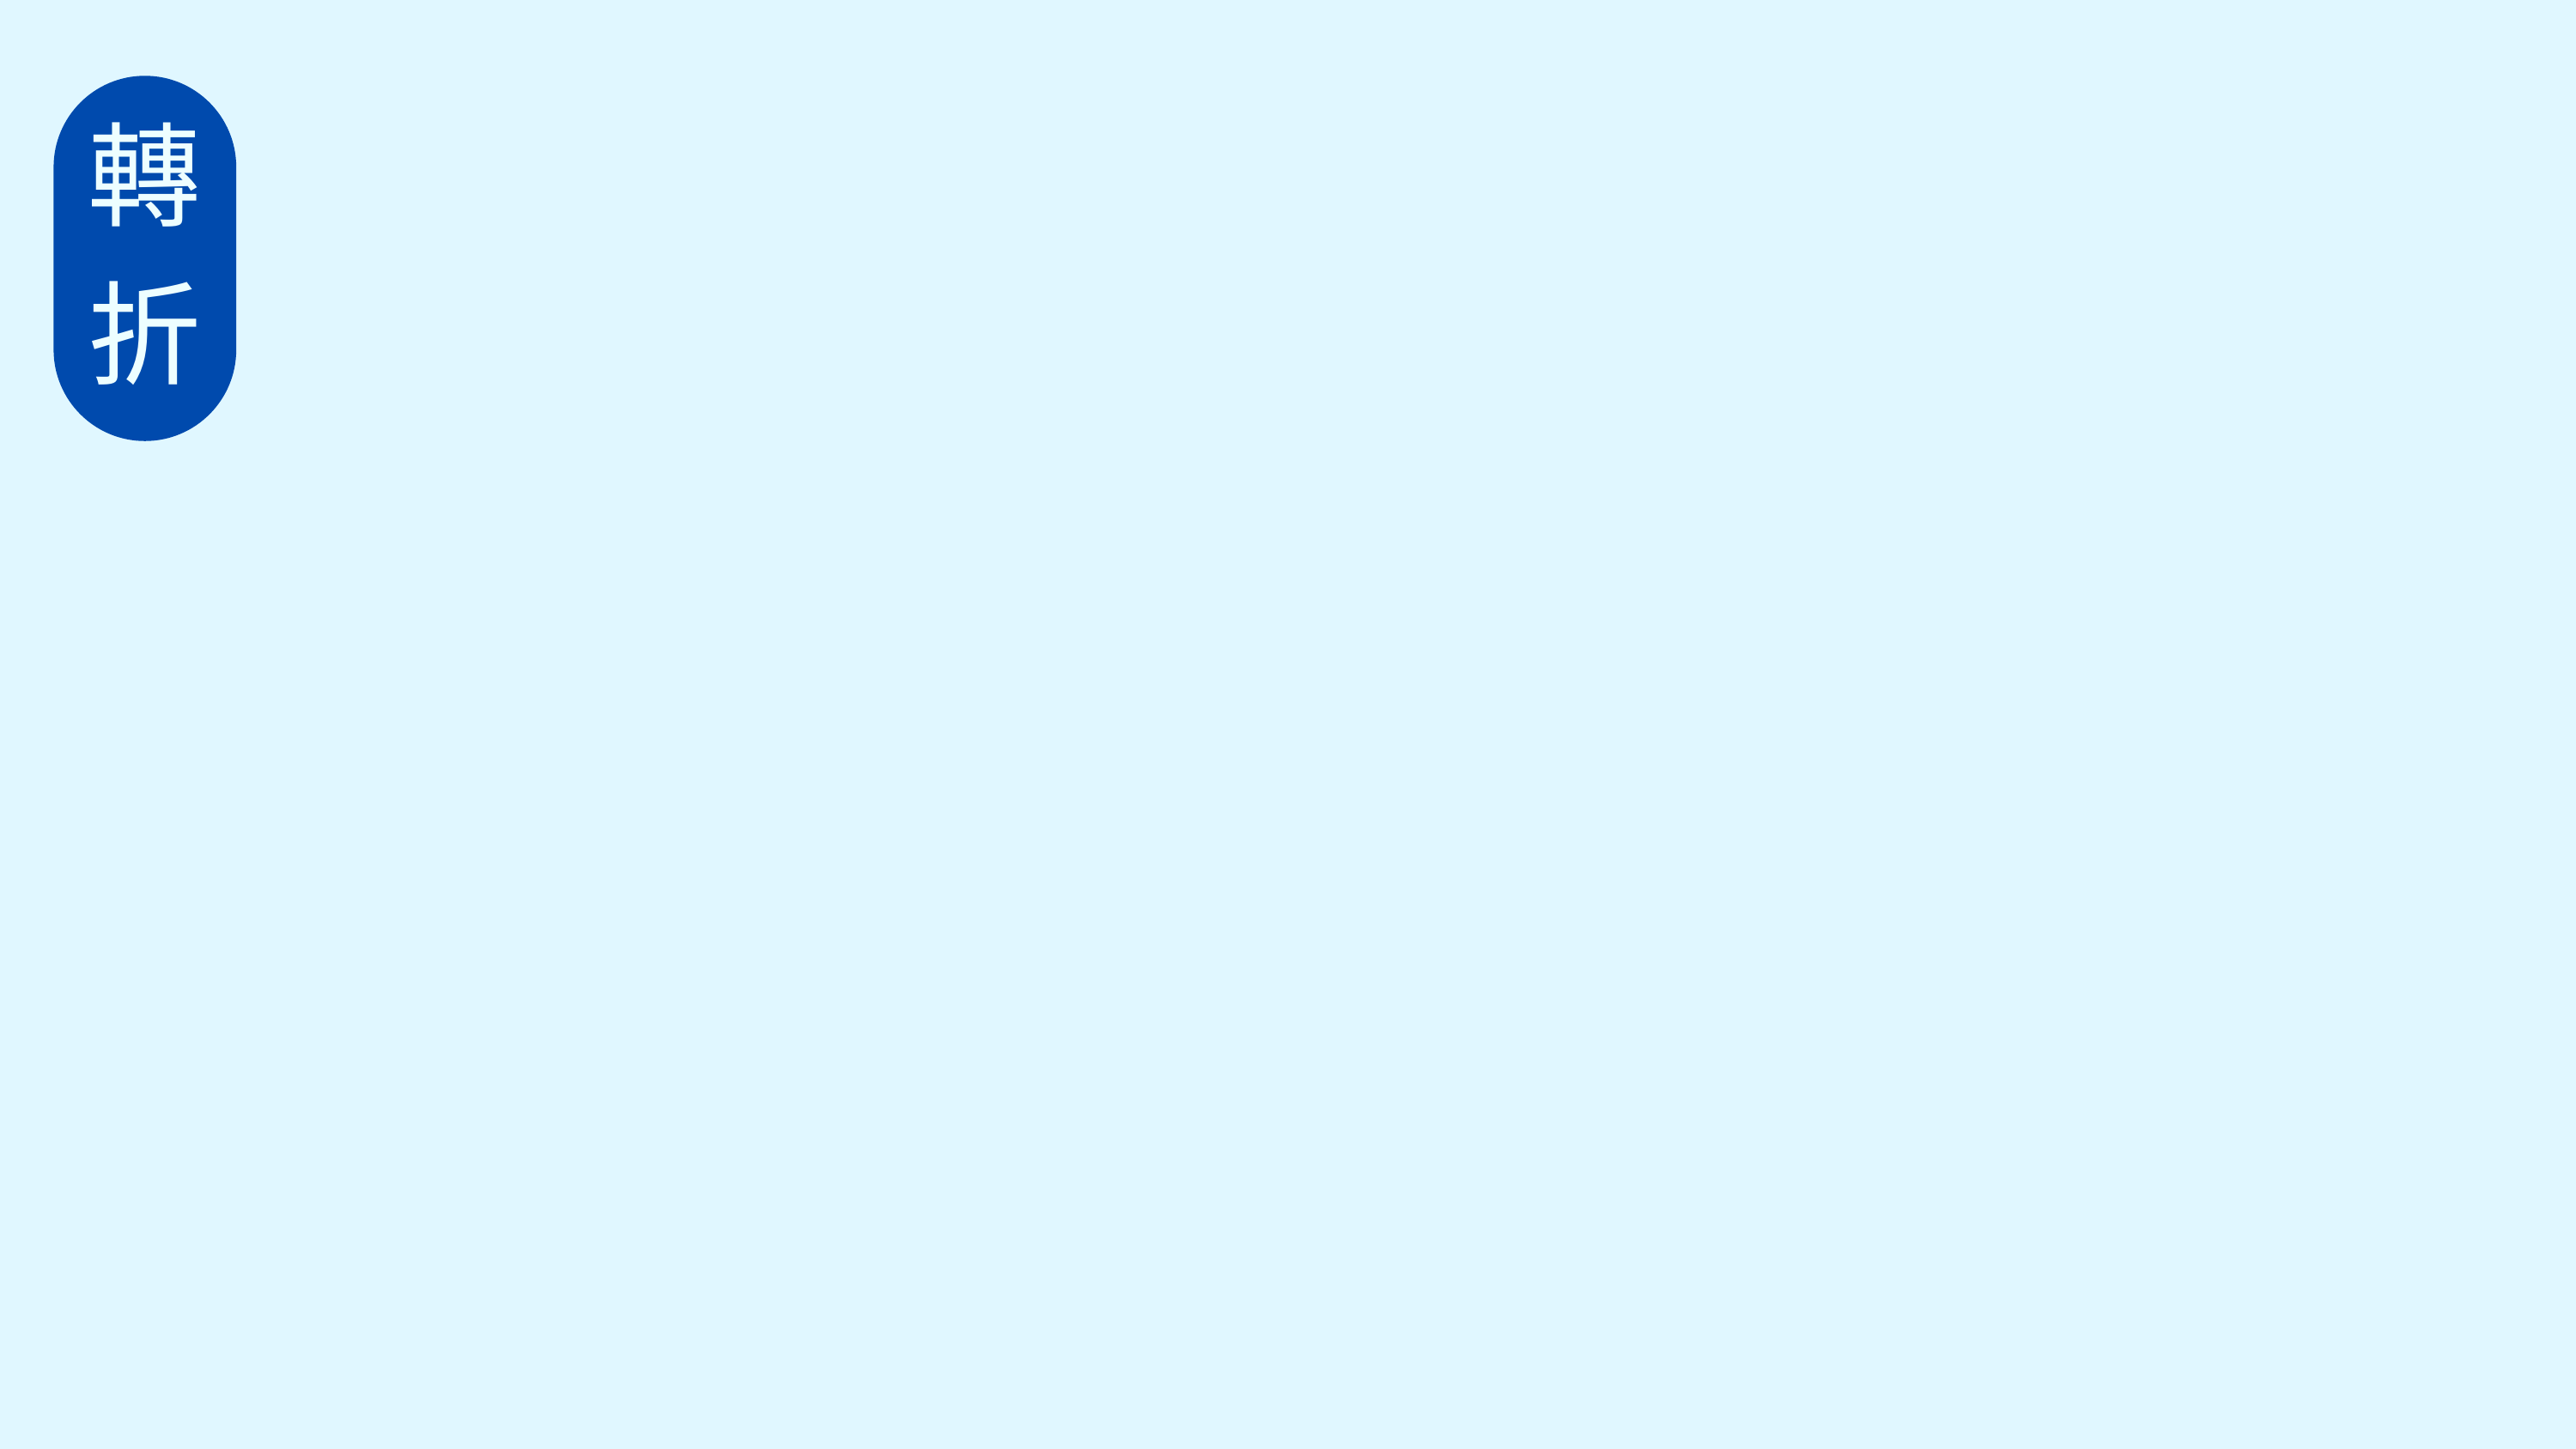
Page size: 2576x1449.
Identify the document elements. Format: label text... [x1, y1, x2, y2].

text_box 轉 折 [76, 82, 213, 166]
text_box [0, 167, 328, 350]
text_box 轉 折 [76, 356, 213, 399]
